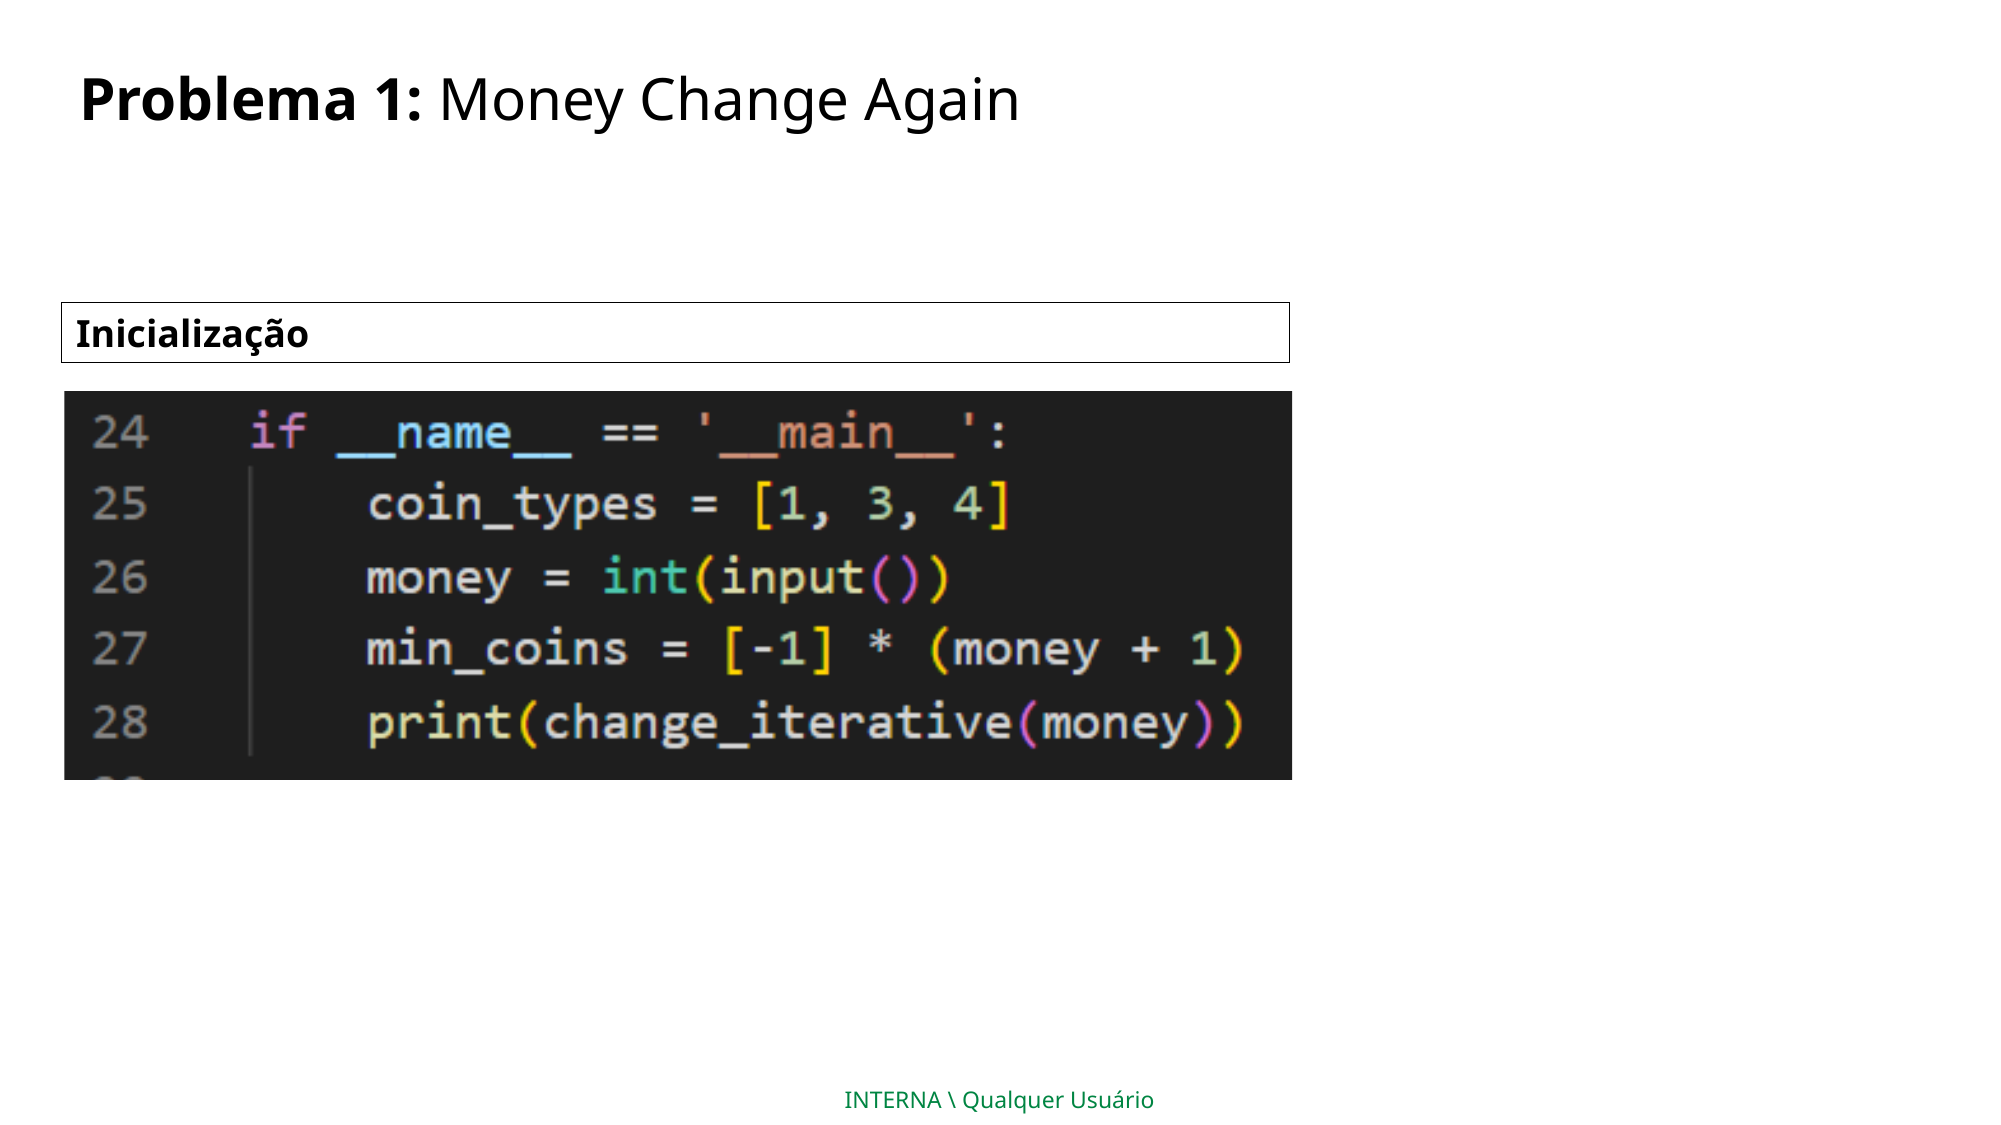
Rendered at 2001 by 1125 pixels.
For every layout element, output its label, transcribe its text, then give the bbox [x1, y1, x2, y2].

title Problema 1: Money Change Again [64, 41, 1936, 162]
picture [64, 391, 1293, 780]
text_box Inicialização [61, 302, 1290, 363]
